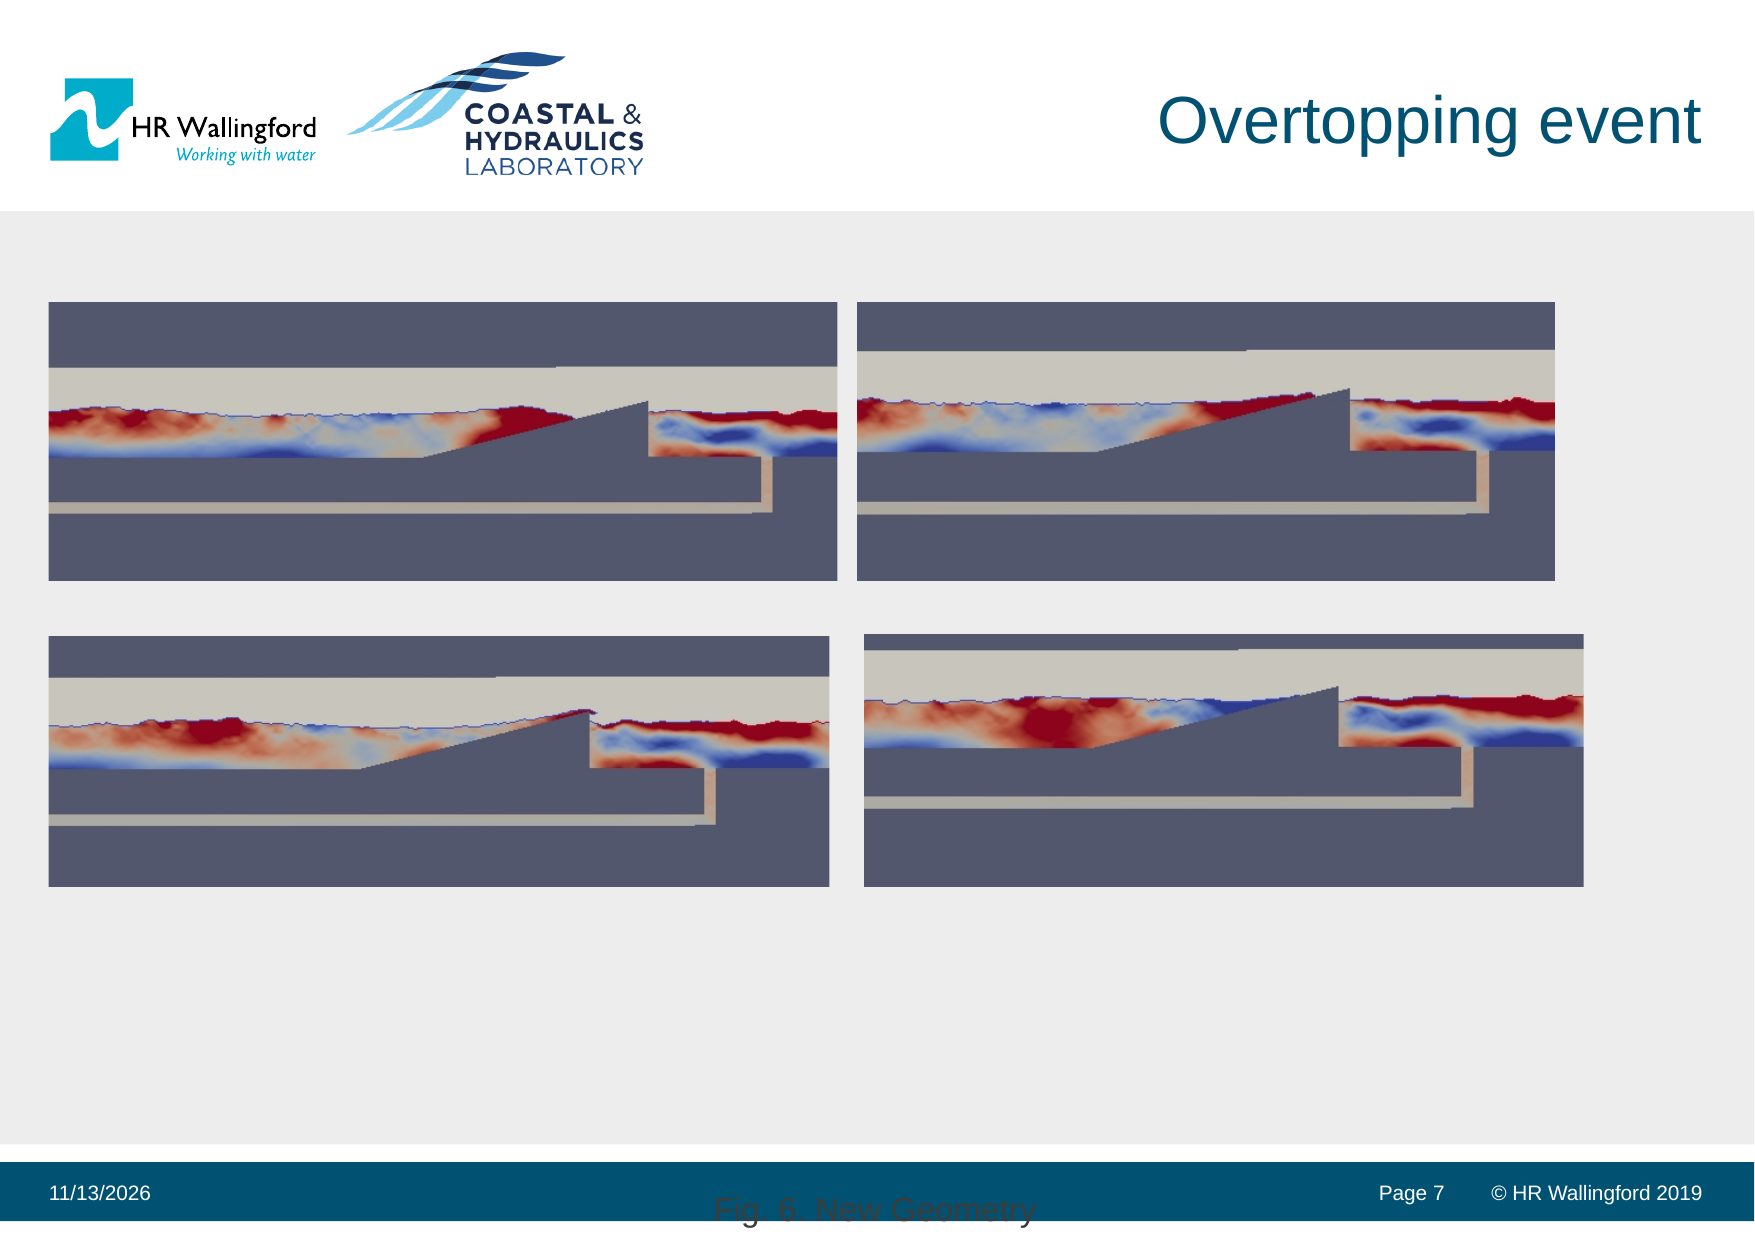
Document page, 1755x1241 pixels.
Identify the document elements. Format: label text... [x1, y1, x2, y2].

slide_number 7 [1352, 1162, 1471, 1222]
picture [346, 51, 644, 176]
title Overtopping event [332, 51, 1703, 193]
picture [48, 635, 830, 887]
picture [48, 302, 838, 581]
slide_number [48, 1162, 286, 1222]
picture [863, 634, 1584, 887]
text_box Fig. 6. New Geometry [696, 1179, 1055, 1237]
picture [856, 302, 1556, 581]
